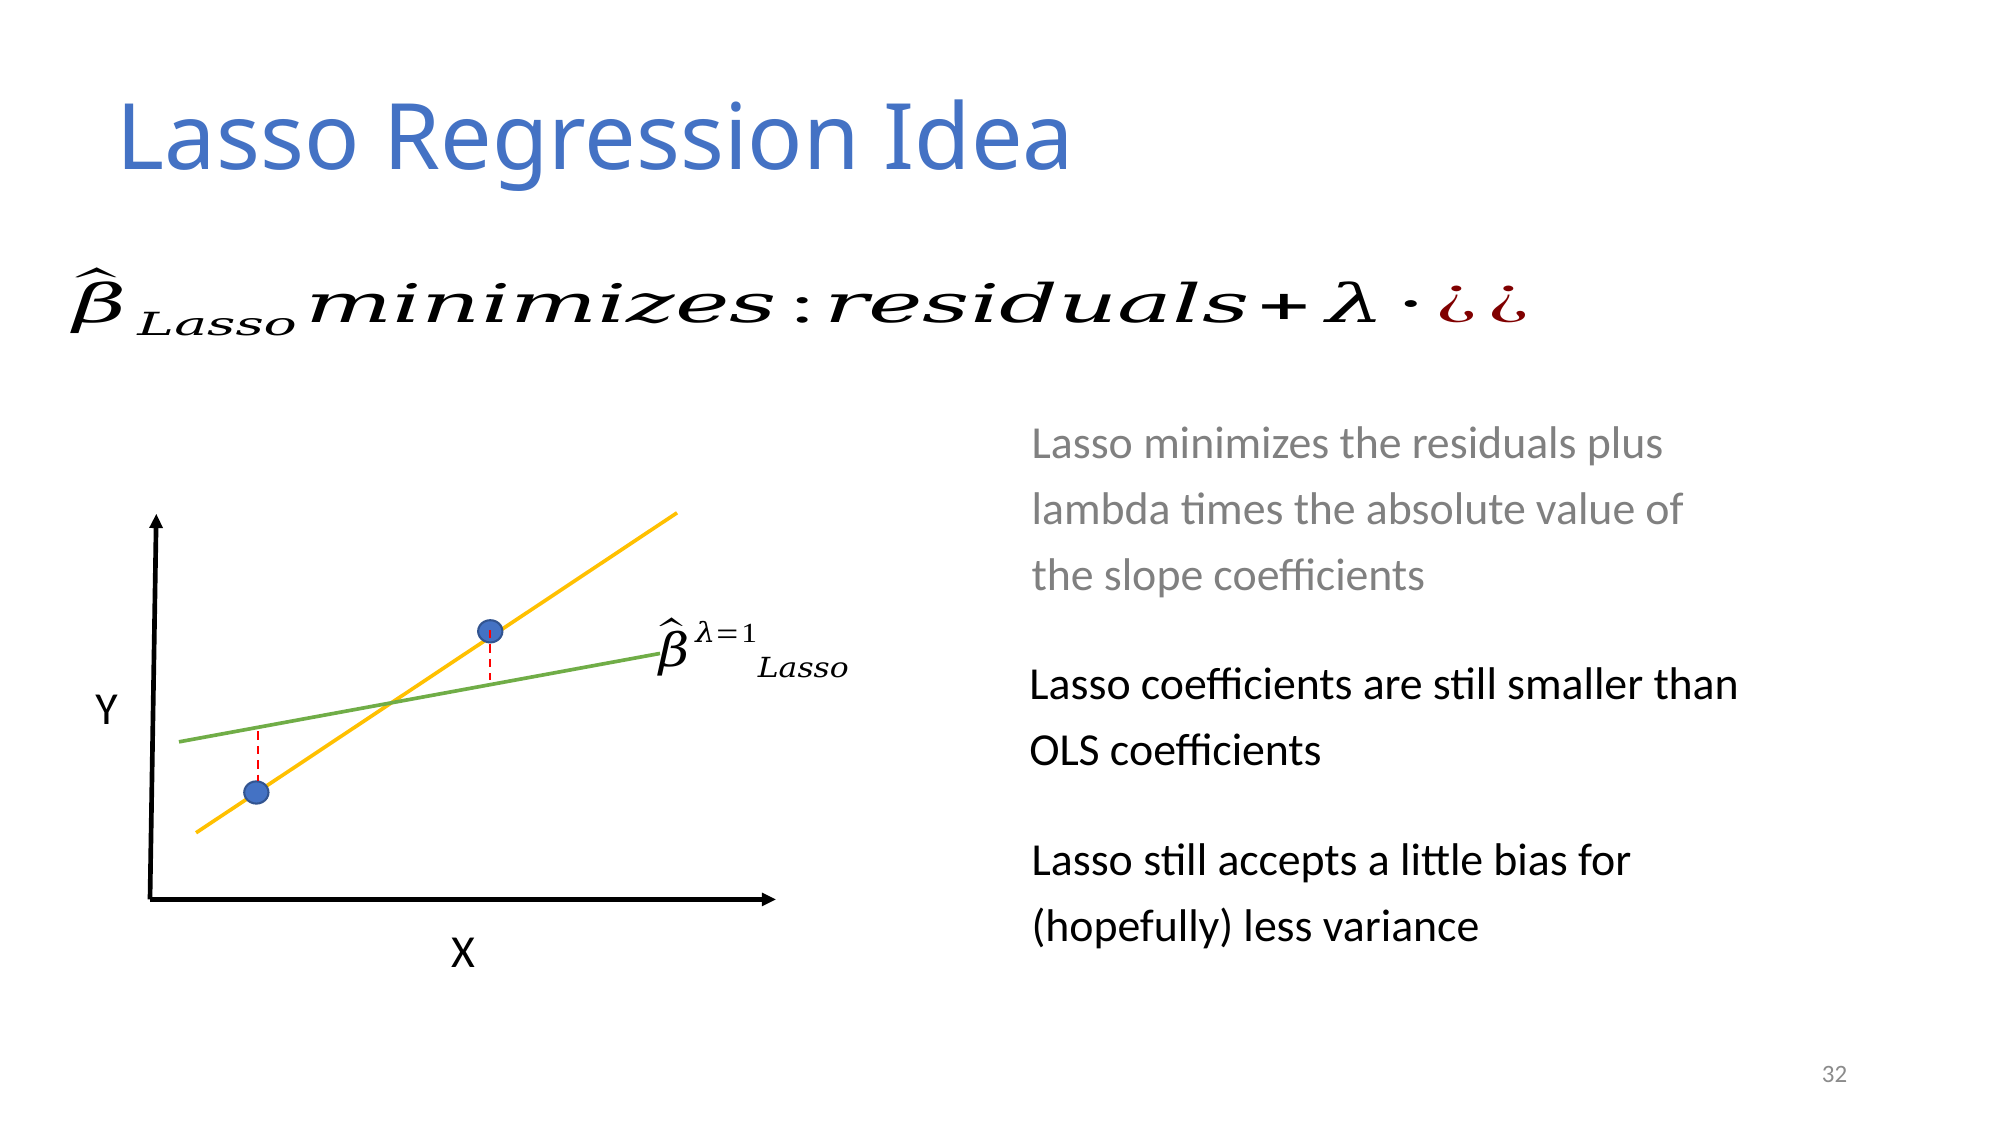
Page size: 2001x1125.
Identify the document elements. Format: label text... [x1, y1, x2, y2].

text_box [178, 653, 660, 742]
text_box Lasso coefficients are still smaller than OLS coefficients [1014, 635, 1768, 812]
text_box Lasso Regression Idea [101, 47, 1719, 232]
text_box Lasso still accepts a little bias for (hopefully) less variance [1016, 811, 1770, 988]
text_box Lasso minimizes the residuals plus lambda times the absolute value of the slope coefficients [1016, 394, 1770, 619]
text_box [36, 512, 776, 967]
slide_number 32 [1412, 1042, 1863, 1103]
